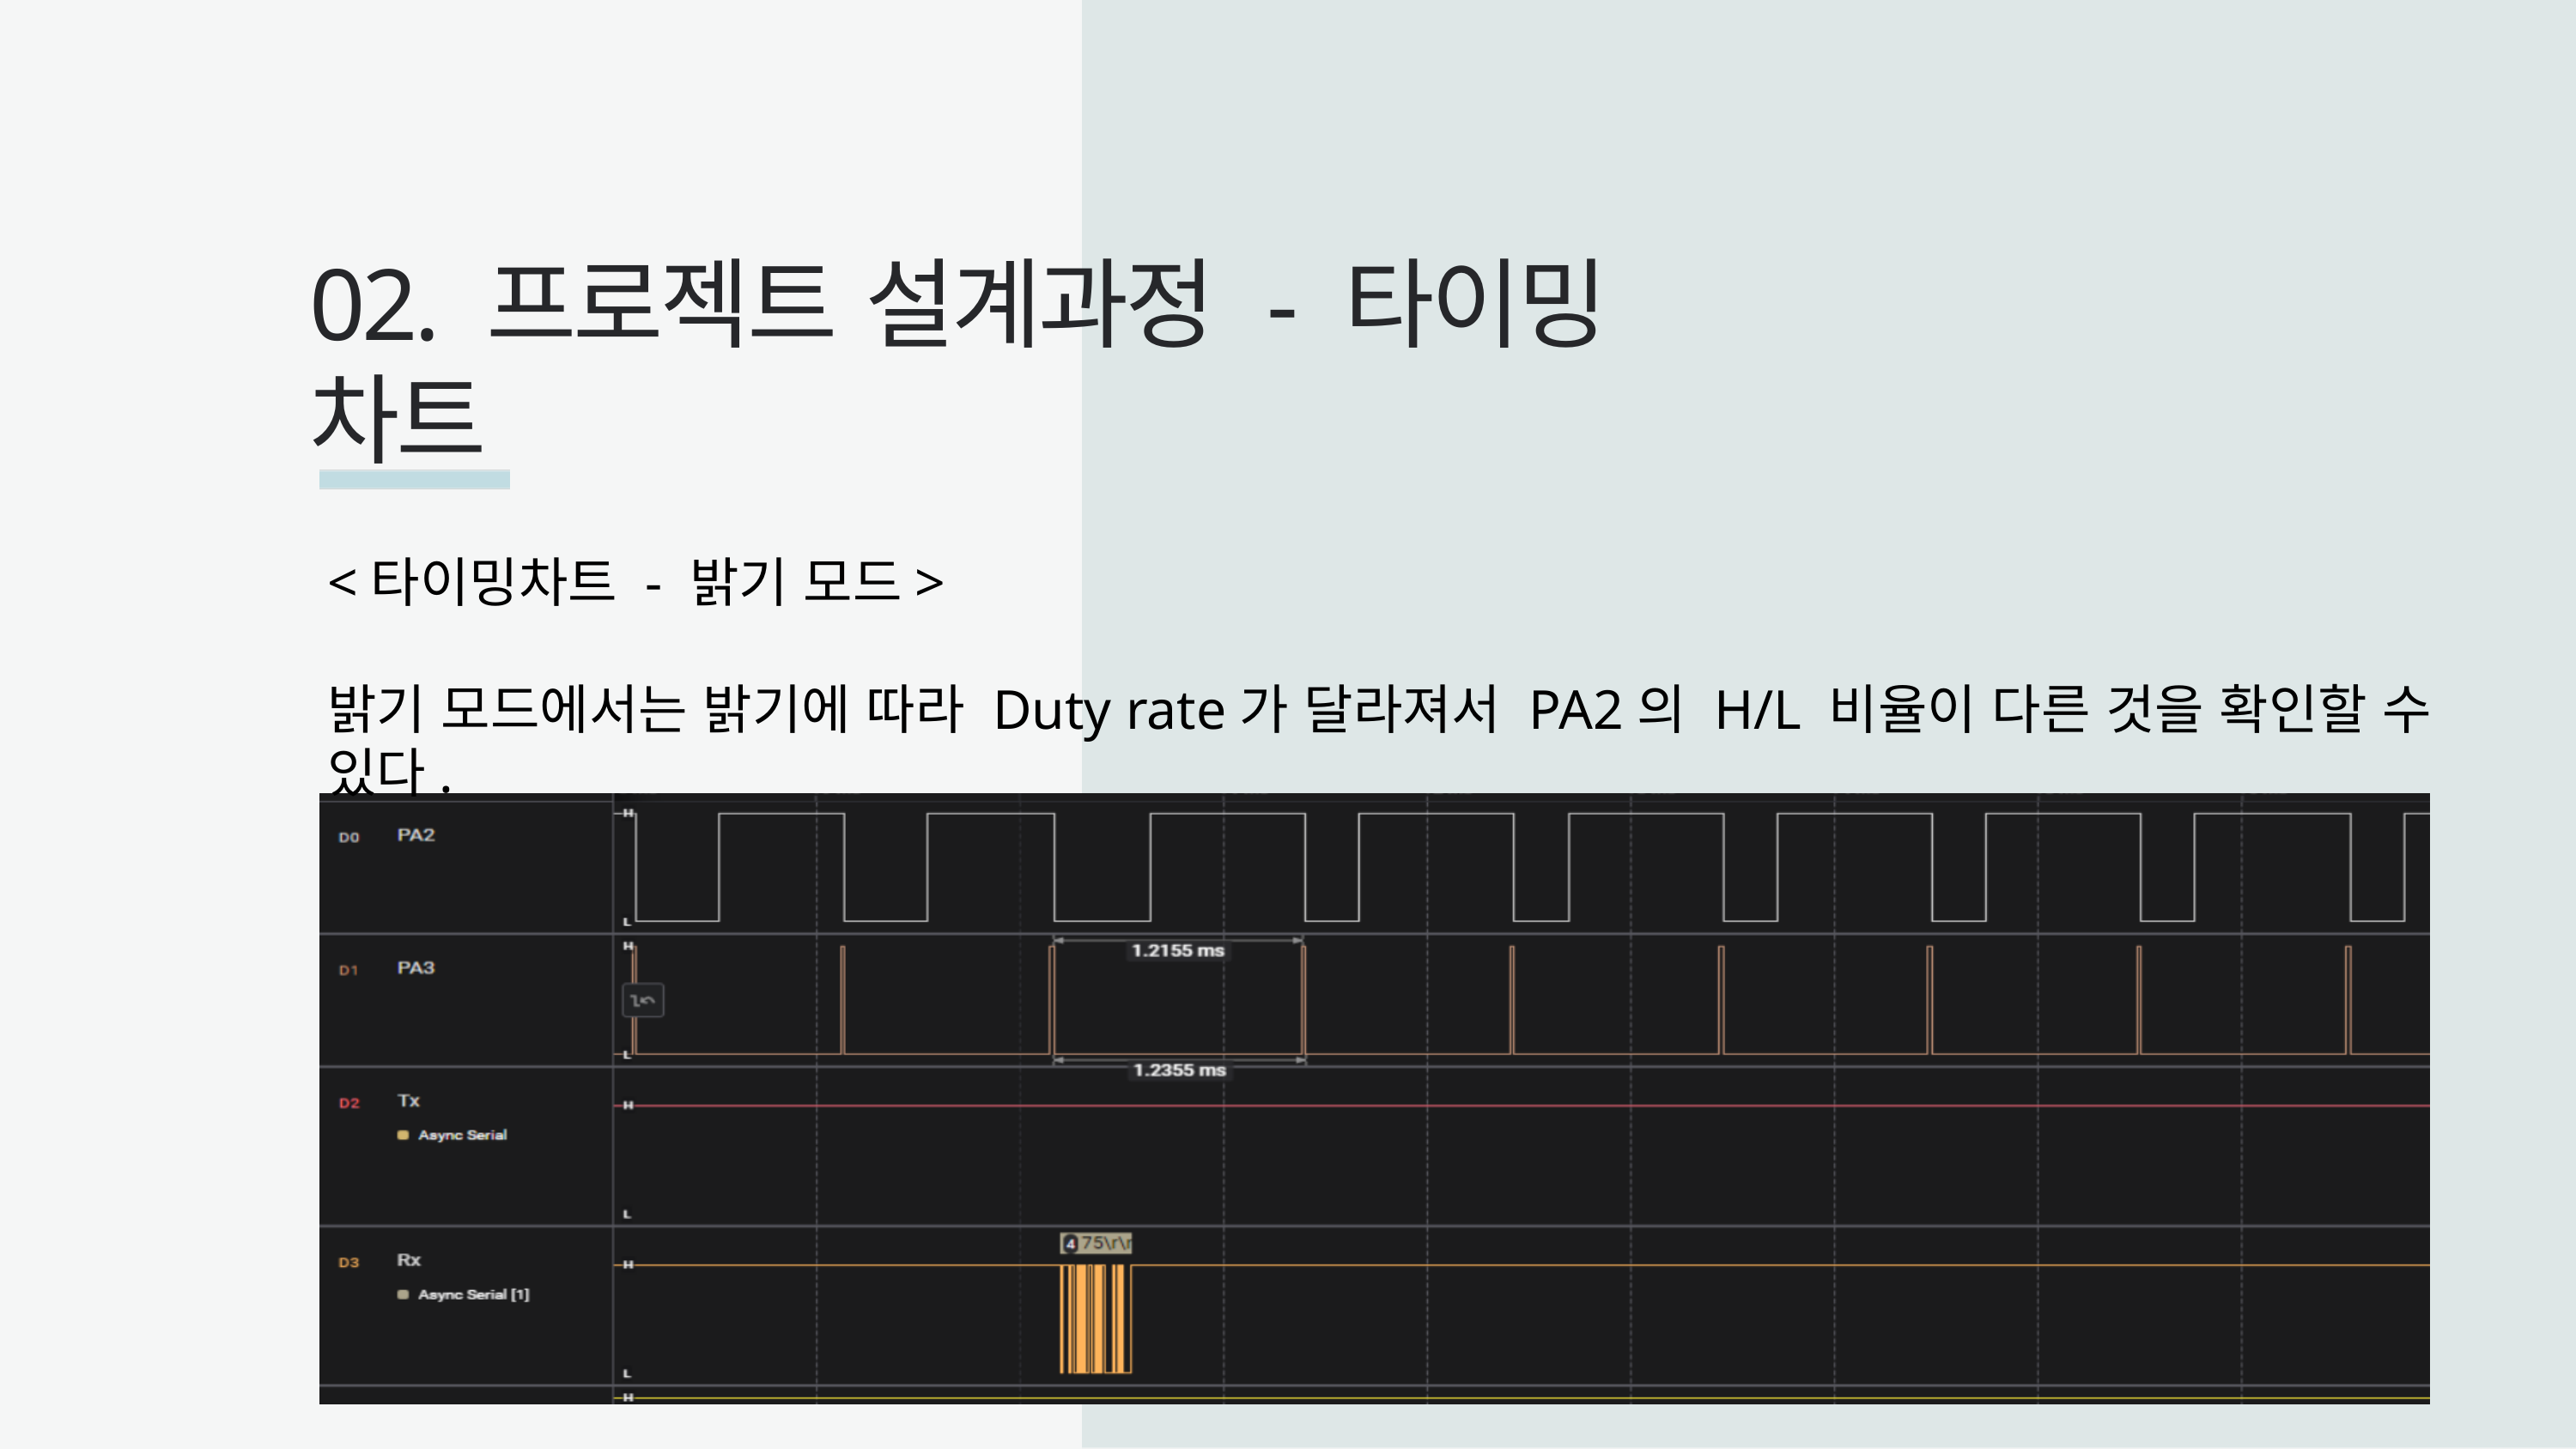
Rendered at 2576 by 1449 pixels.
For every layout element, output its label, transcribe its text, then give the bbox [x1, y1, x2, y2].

picture [319, 445, 510, 516]
text_box 02. 프로젝트 설계과정 - 타이밍 차트 [309, 294, 1078, 433]
picture [319, 0, 2576, 1449]
text_box <타이밍차트 - 밝기 모드> 밝기 모드에서는 밝기에 따라 Duty rate가 달라져서 PA2의 H/L 비율이 다른 것을 확인할 수 있다. [327, 550, 1078, 751]
